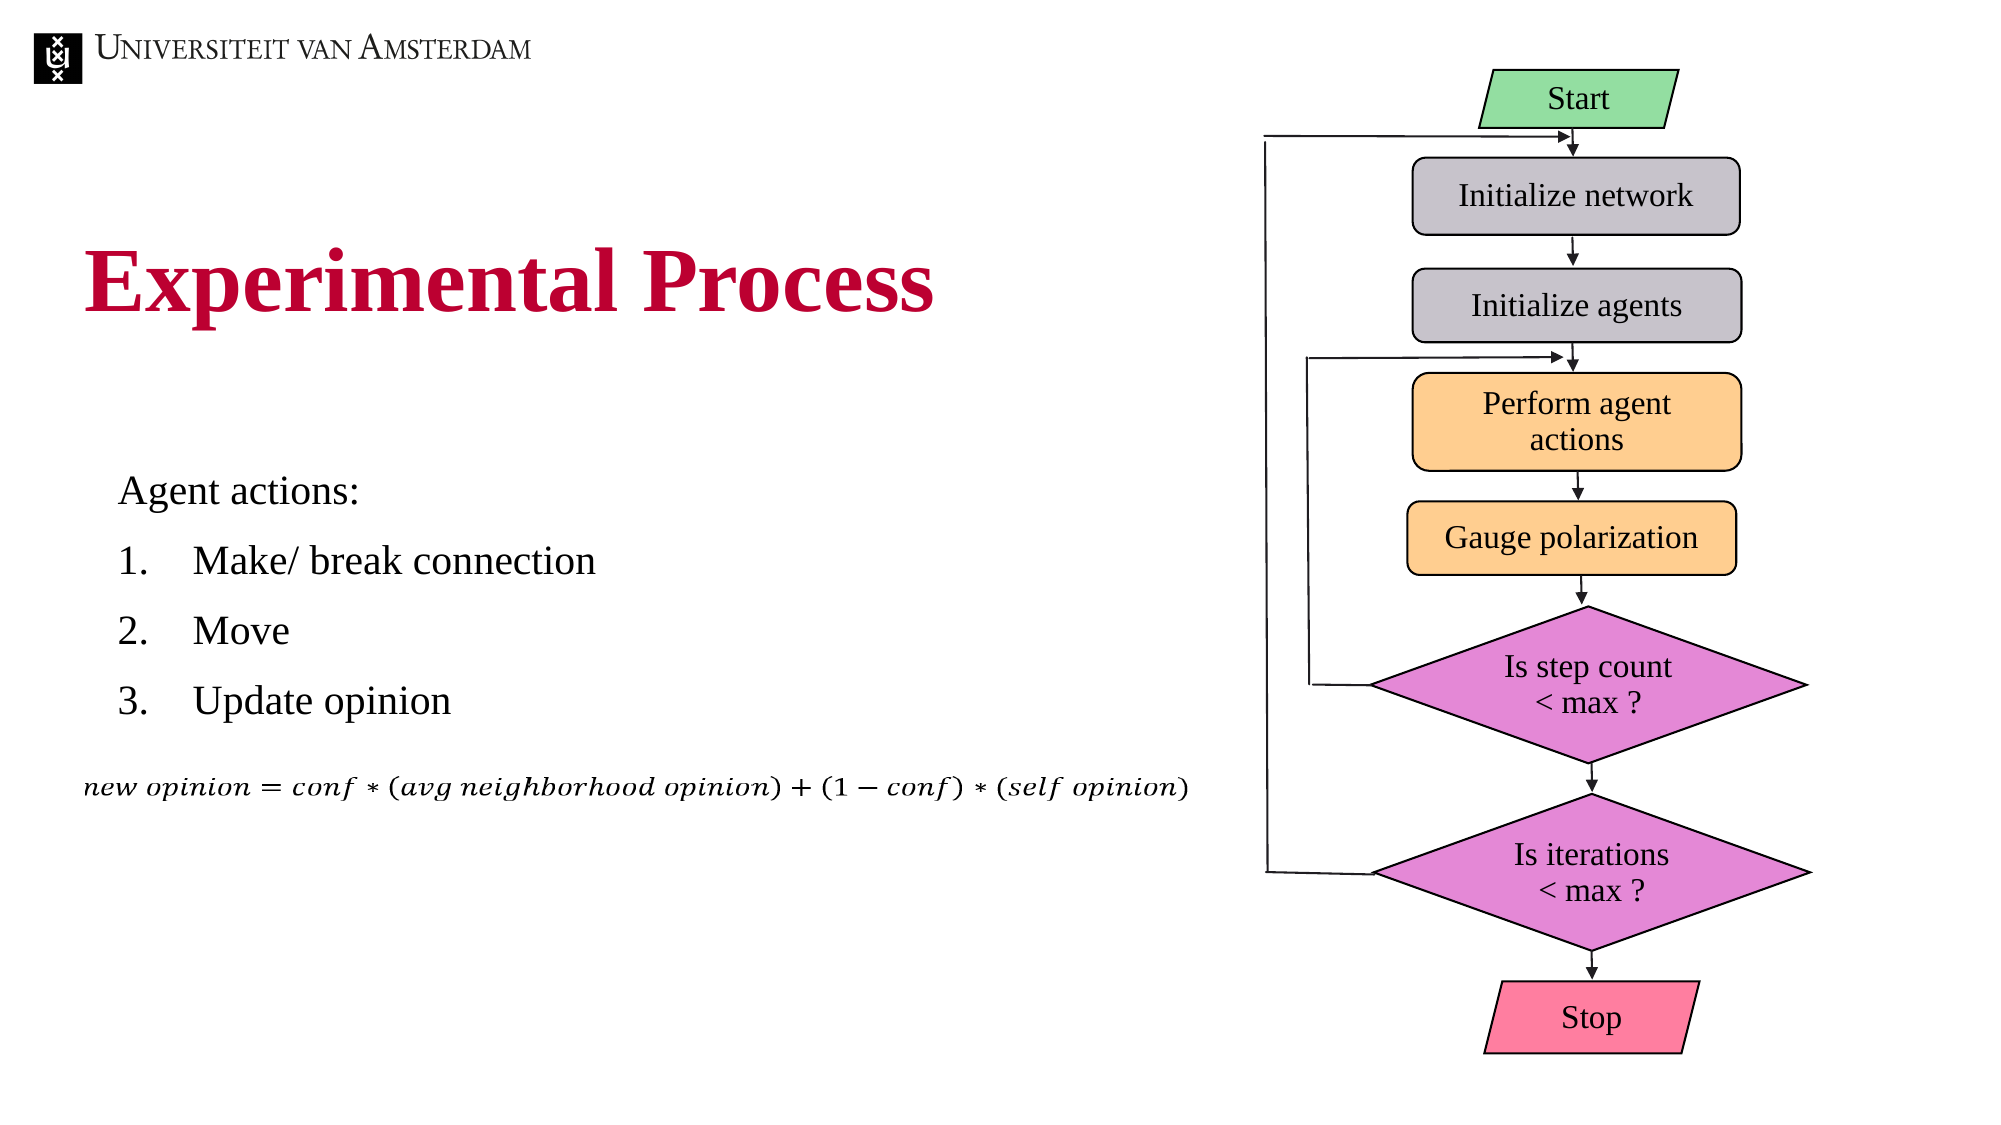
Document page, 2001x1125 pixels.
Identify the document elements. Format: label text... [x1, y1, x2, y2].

title Experimental Process [84, 210, 1264, 353]
list Agent actions: Make/ break connection Move Update opinion [117, 468, 882, 761]
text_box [1264, 69, 1811, 1054]
picture [85, 761, 1197, 818]
list [33, 33, 531, 84]
